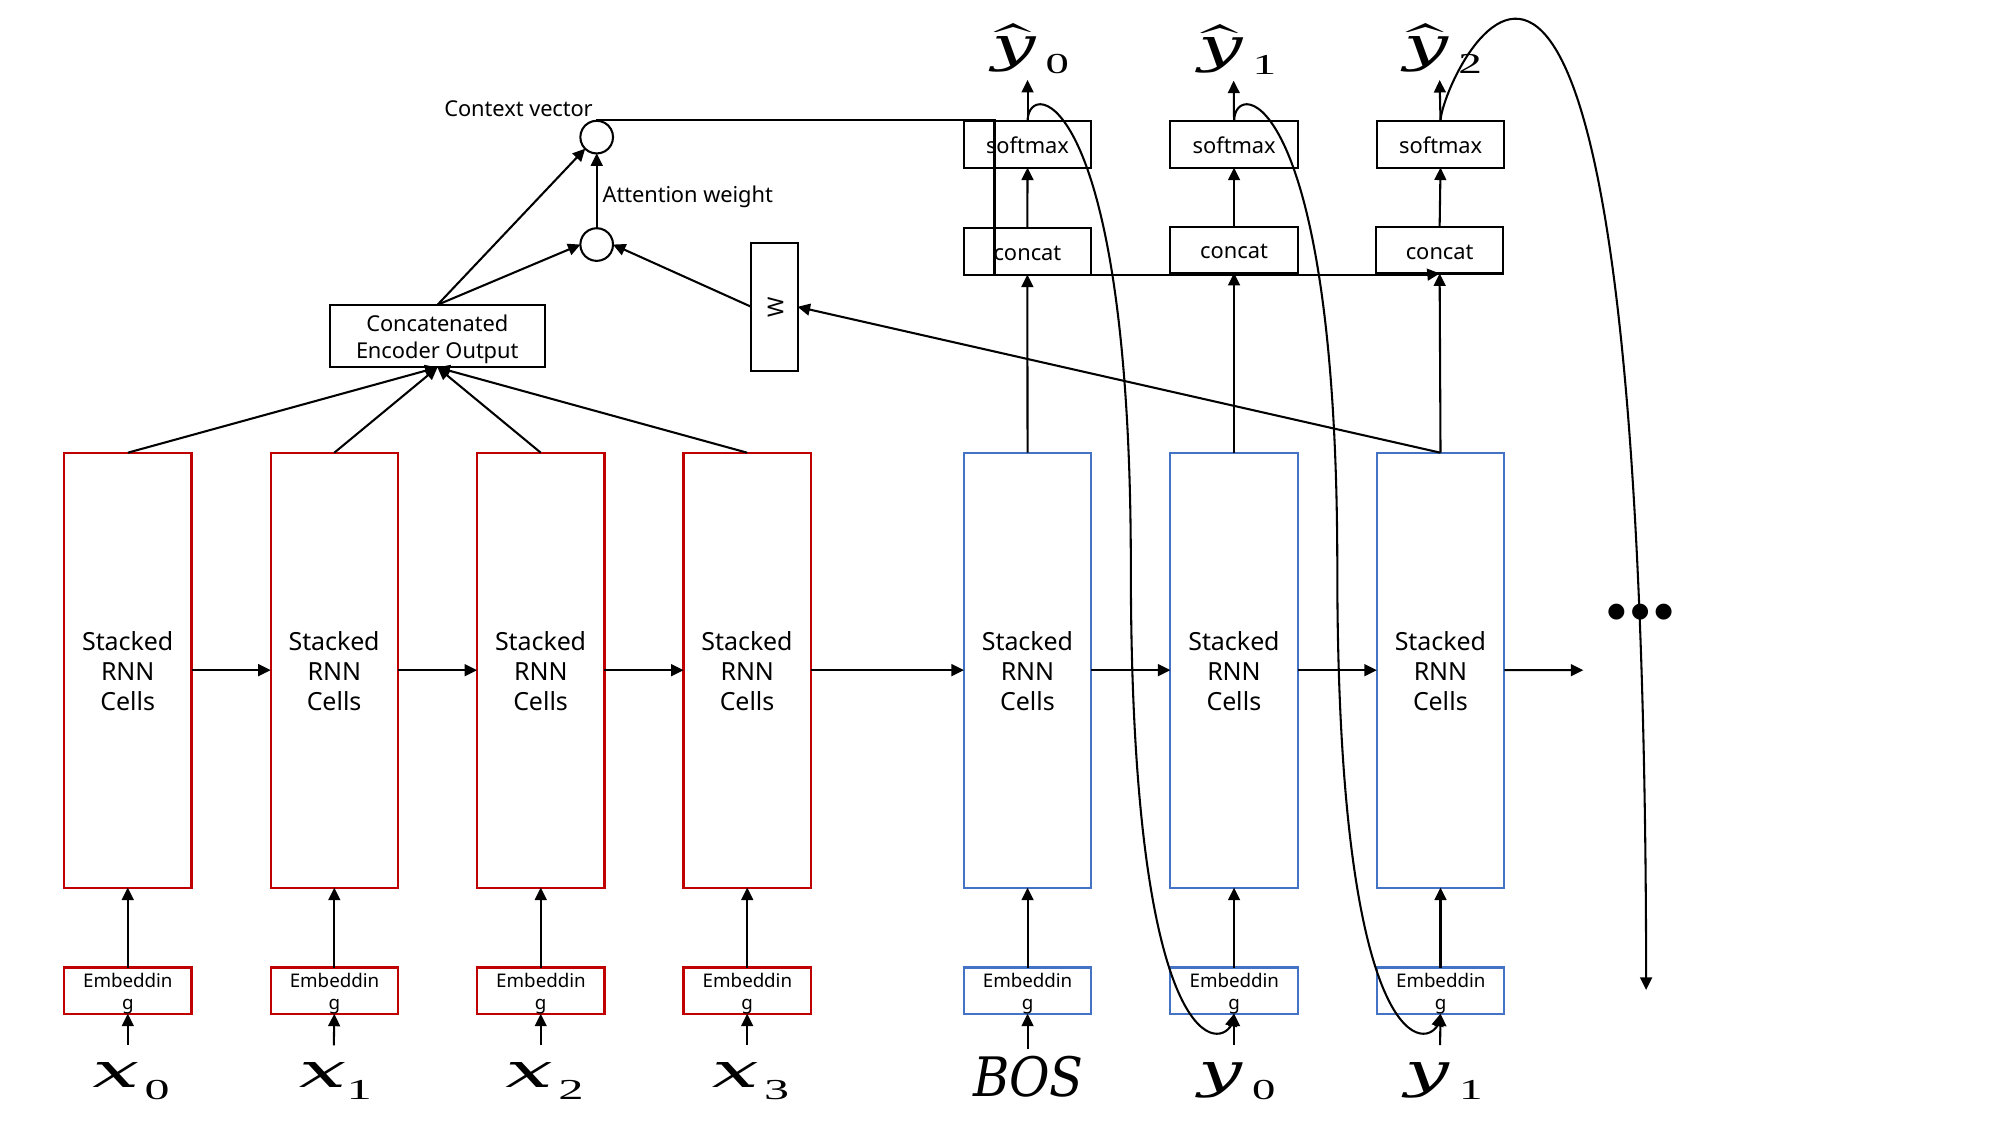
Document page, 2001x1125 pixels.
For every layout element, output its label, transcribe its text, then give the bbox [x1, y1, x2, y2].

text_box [1109, 452, 1978, 659]
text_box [127, 367, 438, 453]
text_box Embedding [63, 966, 193, 1015]
text_box Embedding [270, 966, 399, 1015]
text_box softmax [1169, 120, 1292, 169]
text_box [541, 367, 748, 453]
text_box [579, 124, 615, 155]
text_box softmax [1272, 120, 1299, 169]
text_box Embedding [1377, 966, 1505, 1015]
text_box Embedding [476, 966, 606, 1015]
text_box Embedding [1169, 974, 1188, 1015]
text_box Stacked RNN Cells [476, 453, 606, 889]
text_box Attention weight [597, 173, 789, 215]
text_box Context vector [429, 87, 608, 129]
text_box Embedding [682, 966, 812, 1015]
text_box W [750, 242, 799, 372]
text_box Stacked RNN Cells [682, 671, 812, 889]
text_box Concatenated Encoder Output [329, 304, 546, 367]
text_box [613, 244, 752, 307]
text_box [891, 464, 1784, 671]
text_box Stacked RNN Cells [63, 452, 193, 889]
text_box Stacked RNN Cells [1169, 671, 1299, 889]
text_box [684, 464, 891, 671]
text_box Embedding [1376, 976, 1395, 1015]
text_box concat [1169, 226, 1299, 274]
text_box softmax [1376, 120, 1505, 169]
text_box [438, 367, 541, 453]
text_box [797, 306, 941, 453]
text_box Embedding [963, 966, 1092, 1015]
text_box [586, 227, 615, 262]
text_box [437, 148, 586, 305]
text_box concat [1375, 226, 1504, 275]
text_box Stacked RNN Cells [682, 452, 812, 669]
text_box Stacked RNN Cells [963, 671, 1092, 889]
text_box Embedding [1171, 966, 1299, 1015]
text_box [941, 0, 1095, 619]
text_box Stacked RNN Cells [270, 453, 399, 889]
text_box Attention weight [587, 173, 596, 215]
text_box Stacked RNN Cells [1376, 671, 1505, 889]
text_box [1095, 306, 1441, 453]
